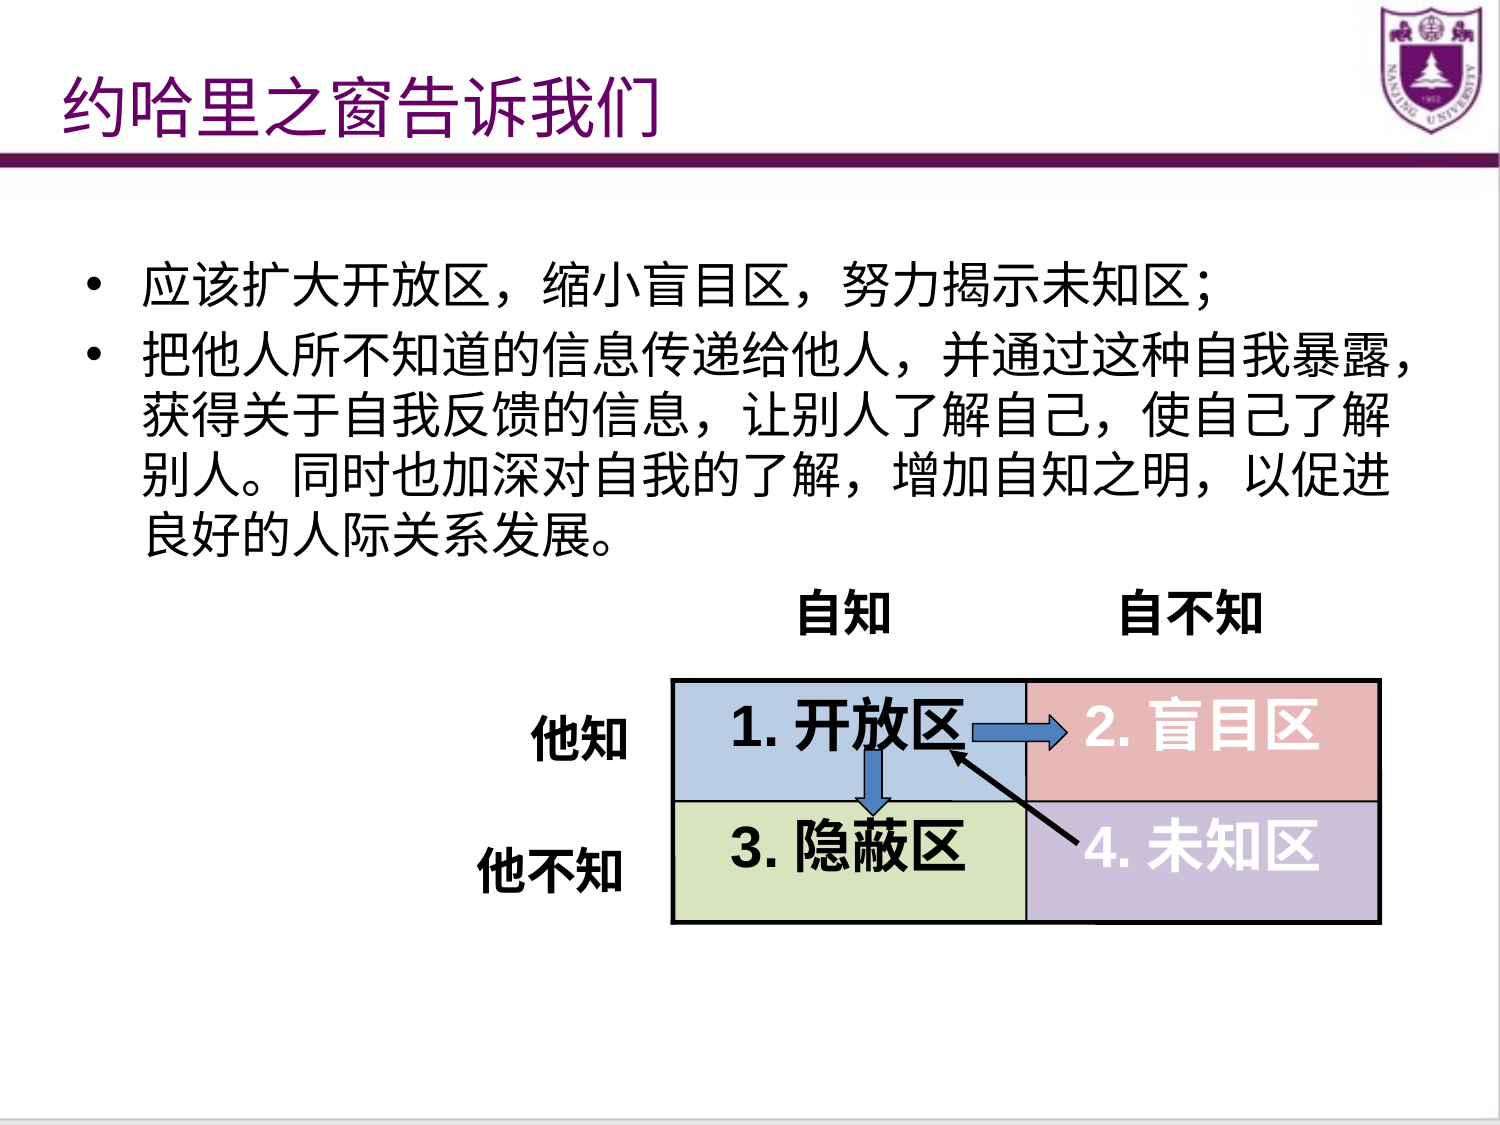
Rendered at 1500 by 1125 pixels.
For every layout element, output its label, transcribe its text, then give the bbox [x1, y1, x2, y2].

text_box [433, 573, 1380, 923]
picture [0, 0, 1500, 1125]
title 约哈里之窗告诉我们 [46, 58, 1397, 153]
list 应该扩大开放区，缩小盲目区，努力揭示未知区； 把他人所不知道的信息传递给他人，并通过这种自我暴露，获得关于自我反馈的信息，让别人了解自己，使自己了解别人。同时也加深对自我的了解，增加自知之明，以促进良好的人际关系发展。 [70, 246, 1425, 994]
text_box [948, 749, 1079, 844]
